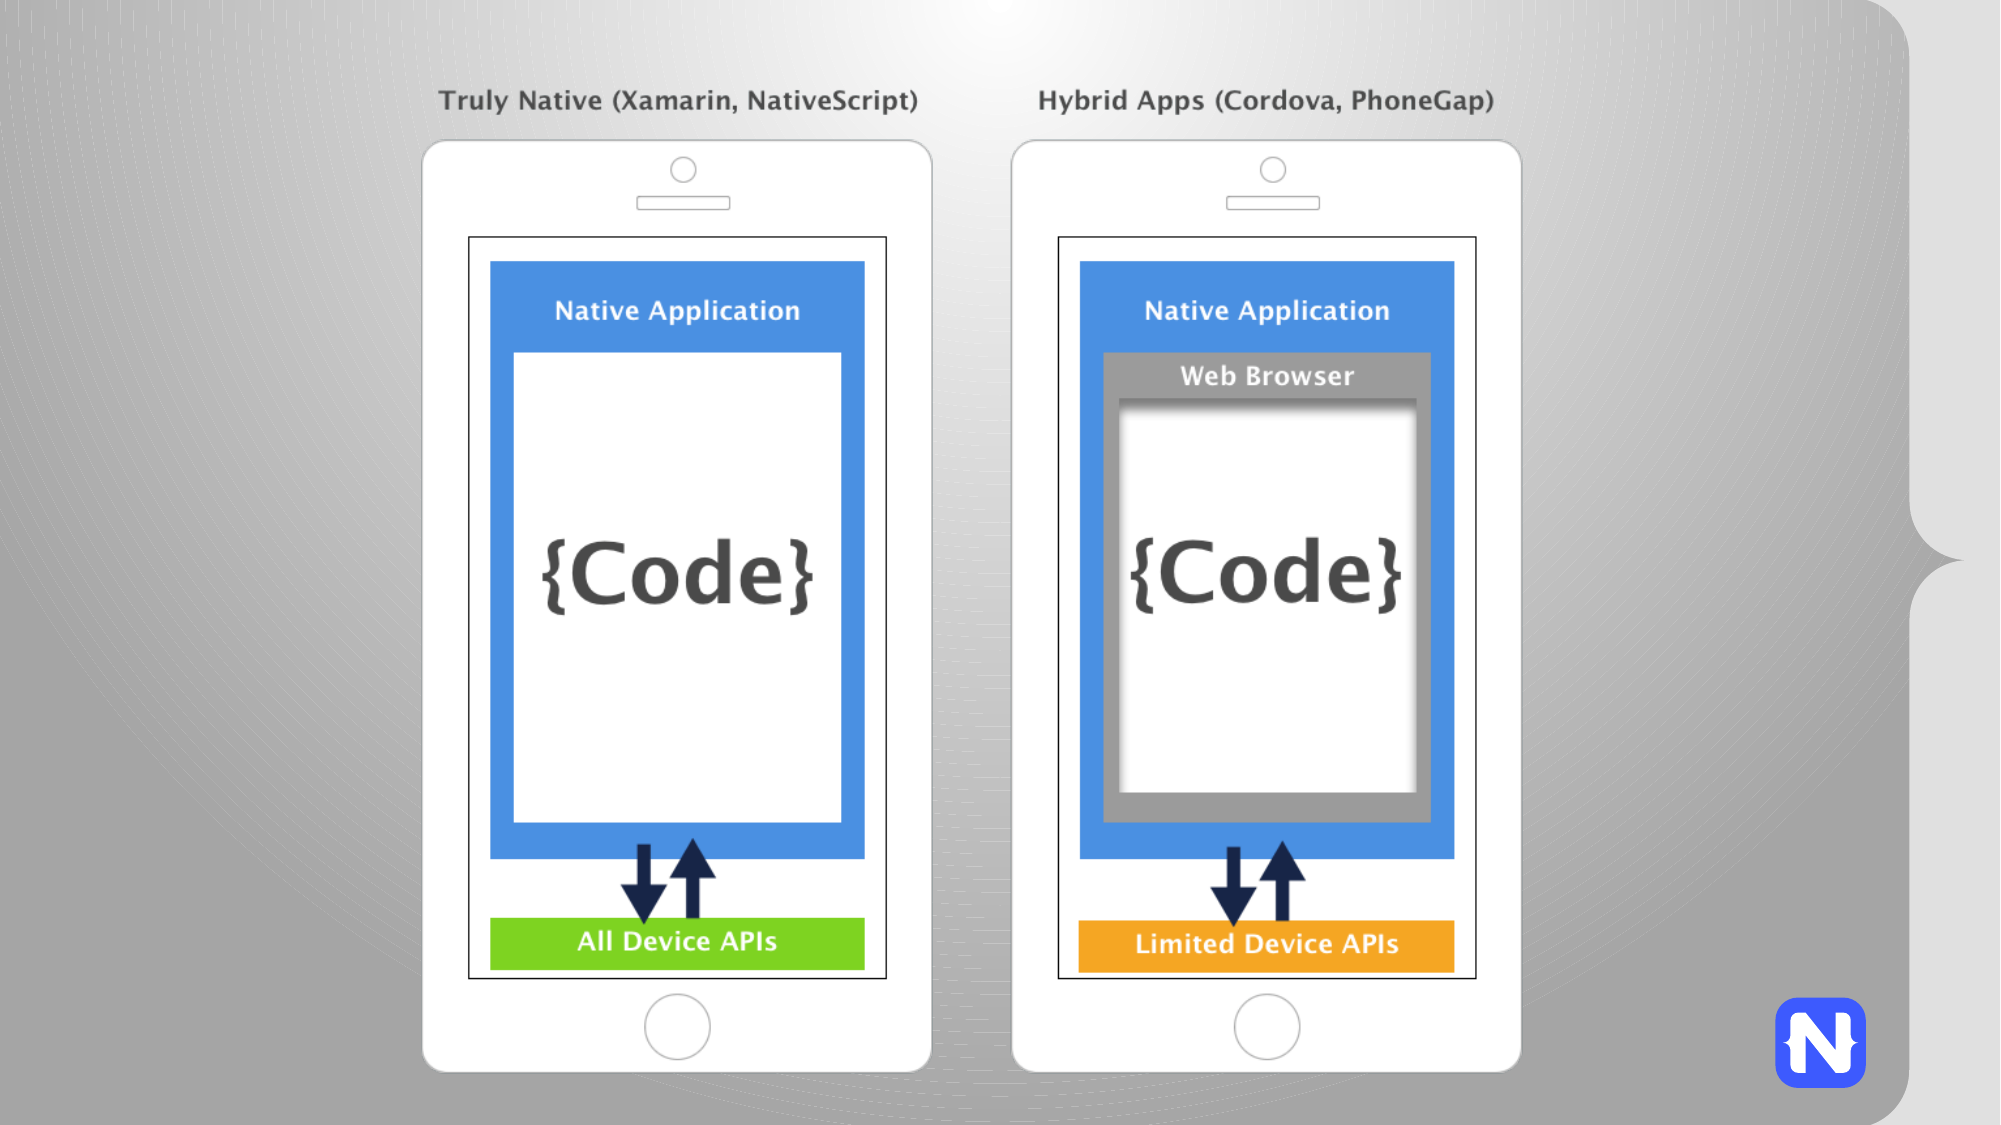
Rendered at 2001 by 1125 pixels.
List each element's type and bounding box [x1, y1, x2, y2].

picture [420, 85, 1525, 1076]
